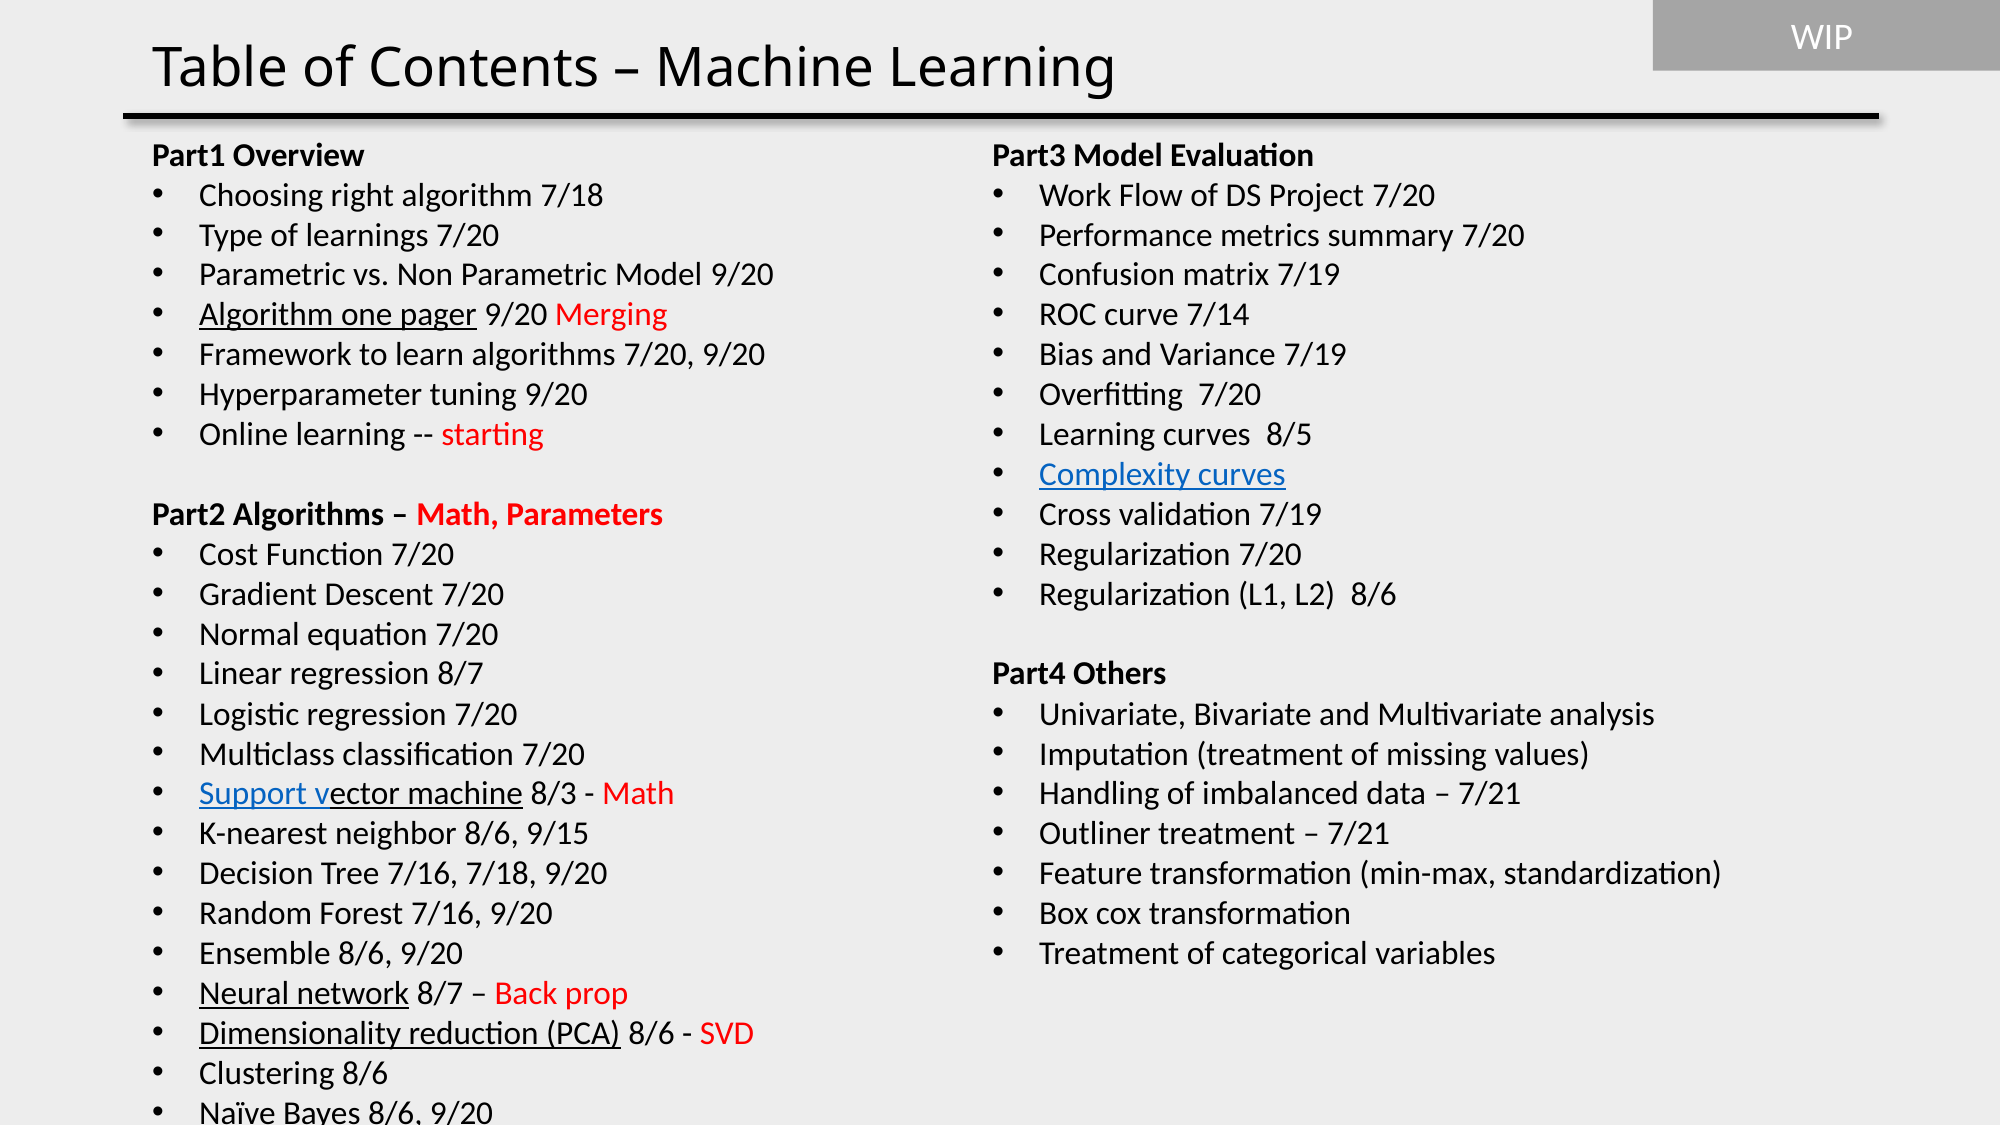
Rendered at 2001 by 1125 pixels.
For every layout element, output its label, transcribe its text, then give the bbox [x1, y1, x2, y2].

text_box WIP [1674, 4, 1969, 65]
title Table of Contents – Machine Learning [137, 32, 1863, 107]
text_box Part1 Overview Choosing right algorithm 7/18 Type of learnings 7/20 Parametric vs. Non Parametric Model 9/20 Algorithm one pager 9/20 Merging Framework to learn algorithms 7/20, 9/20 Hyperparameter tuning 9/20 Online learning -- starting Part2 Algorithms – Math, Parameters Cost Function 7/20 Gradient Descent 7/20 Normal equation 7/20 Linear regression 8/7 Logistic regression 7/20 Multiclass classification 7/20 Support vector machine 8/3 - Math K-nearest neighbor 8/6, 9/15 Decision Tree 7/16, 7/18, 9/20 Random Forest 7/16, 9/20 Ensemble 8/6, 9/20 Neural network 8/7 – Back prop Dimensionality reduction (PCA) 8/6 - SVD Clustering 8/6 Naïve Bayes 8/6, 9/20 [137, 125, 953, 1125]
text_box Part3 Model Evaluation Work Flow of DS Project 7/20 Performance metrics summary 7/20 Confusion matrix 7/19 ROC curve 7/14 Bias and Variance 7/19 Overfitting 7/20 Learning curves 8/5 Complexity curves Cross validation 7/19 Regularization 7/20 Regularization (L1, L2) 8/6 Part4 Others Univariate, Bivariate and Multivariate analysis Imputation (treatment of missing values) Handling of imbalanced data – 7/21 Outliner treatment – 7/21 Feature transformation (min-max, standardization) Box cox transformation Treatment of categorical variables [977, 125, 1942, 979]
